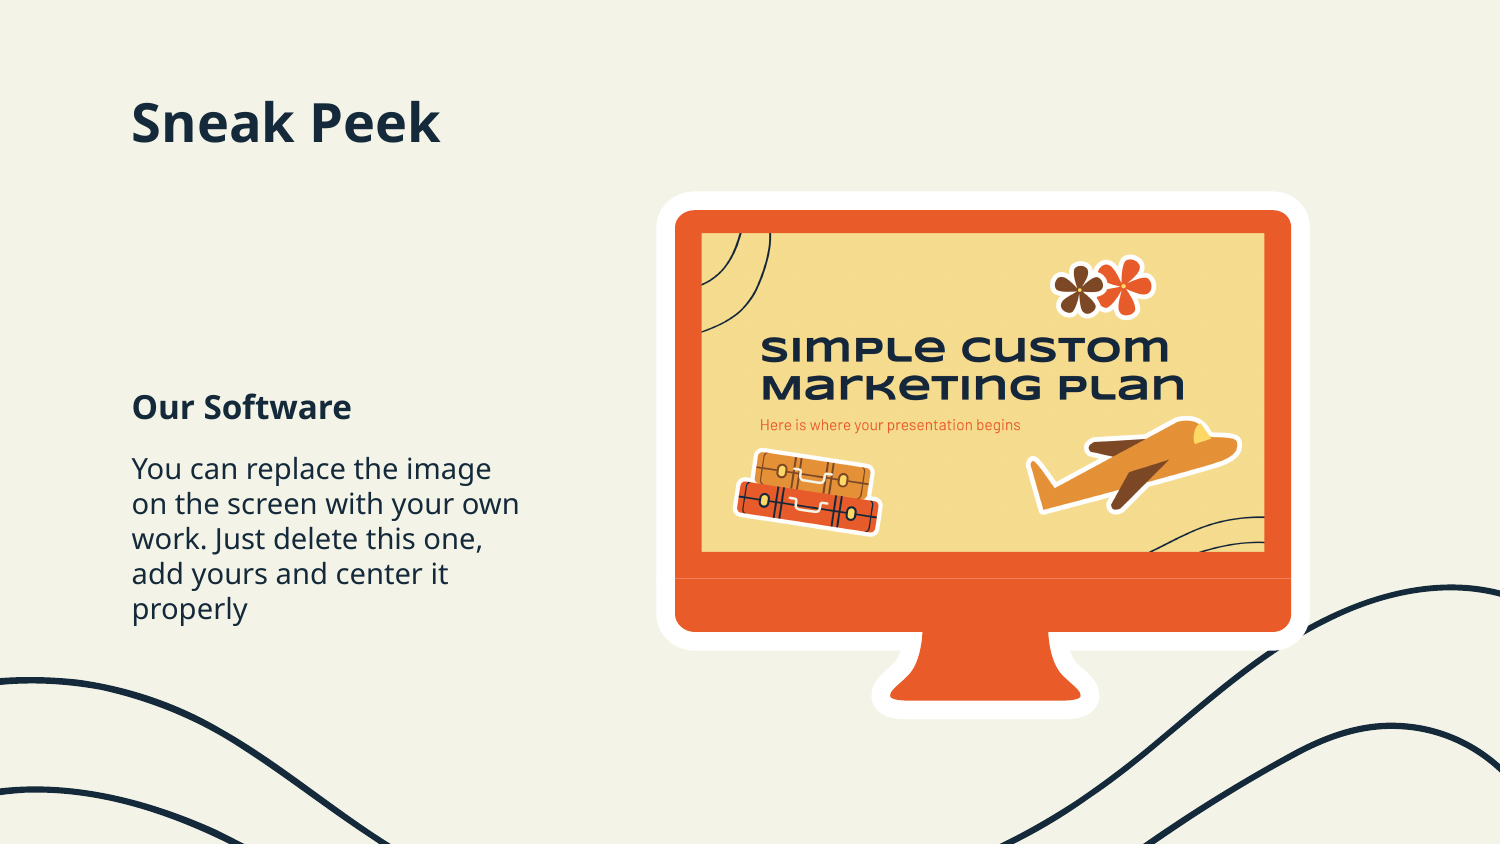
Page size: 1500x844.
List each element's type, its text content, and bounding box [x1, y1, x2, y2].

text_box You can replace the image on the screen with your own work. Just delete this one, add yours and center it properly [116, 435, 538, 619]
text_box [674, 209, 1292, 701]
title Sneak Peek [116, 72, 1384, 167]
text_box Our Software [116, 371, 619, 436]
